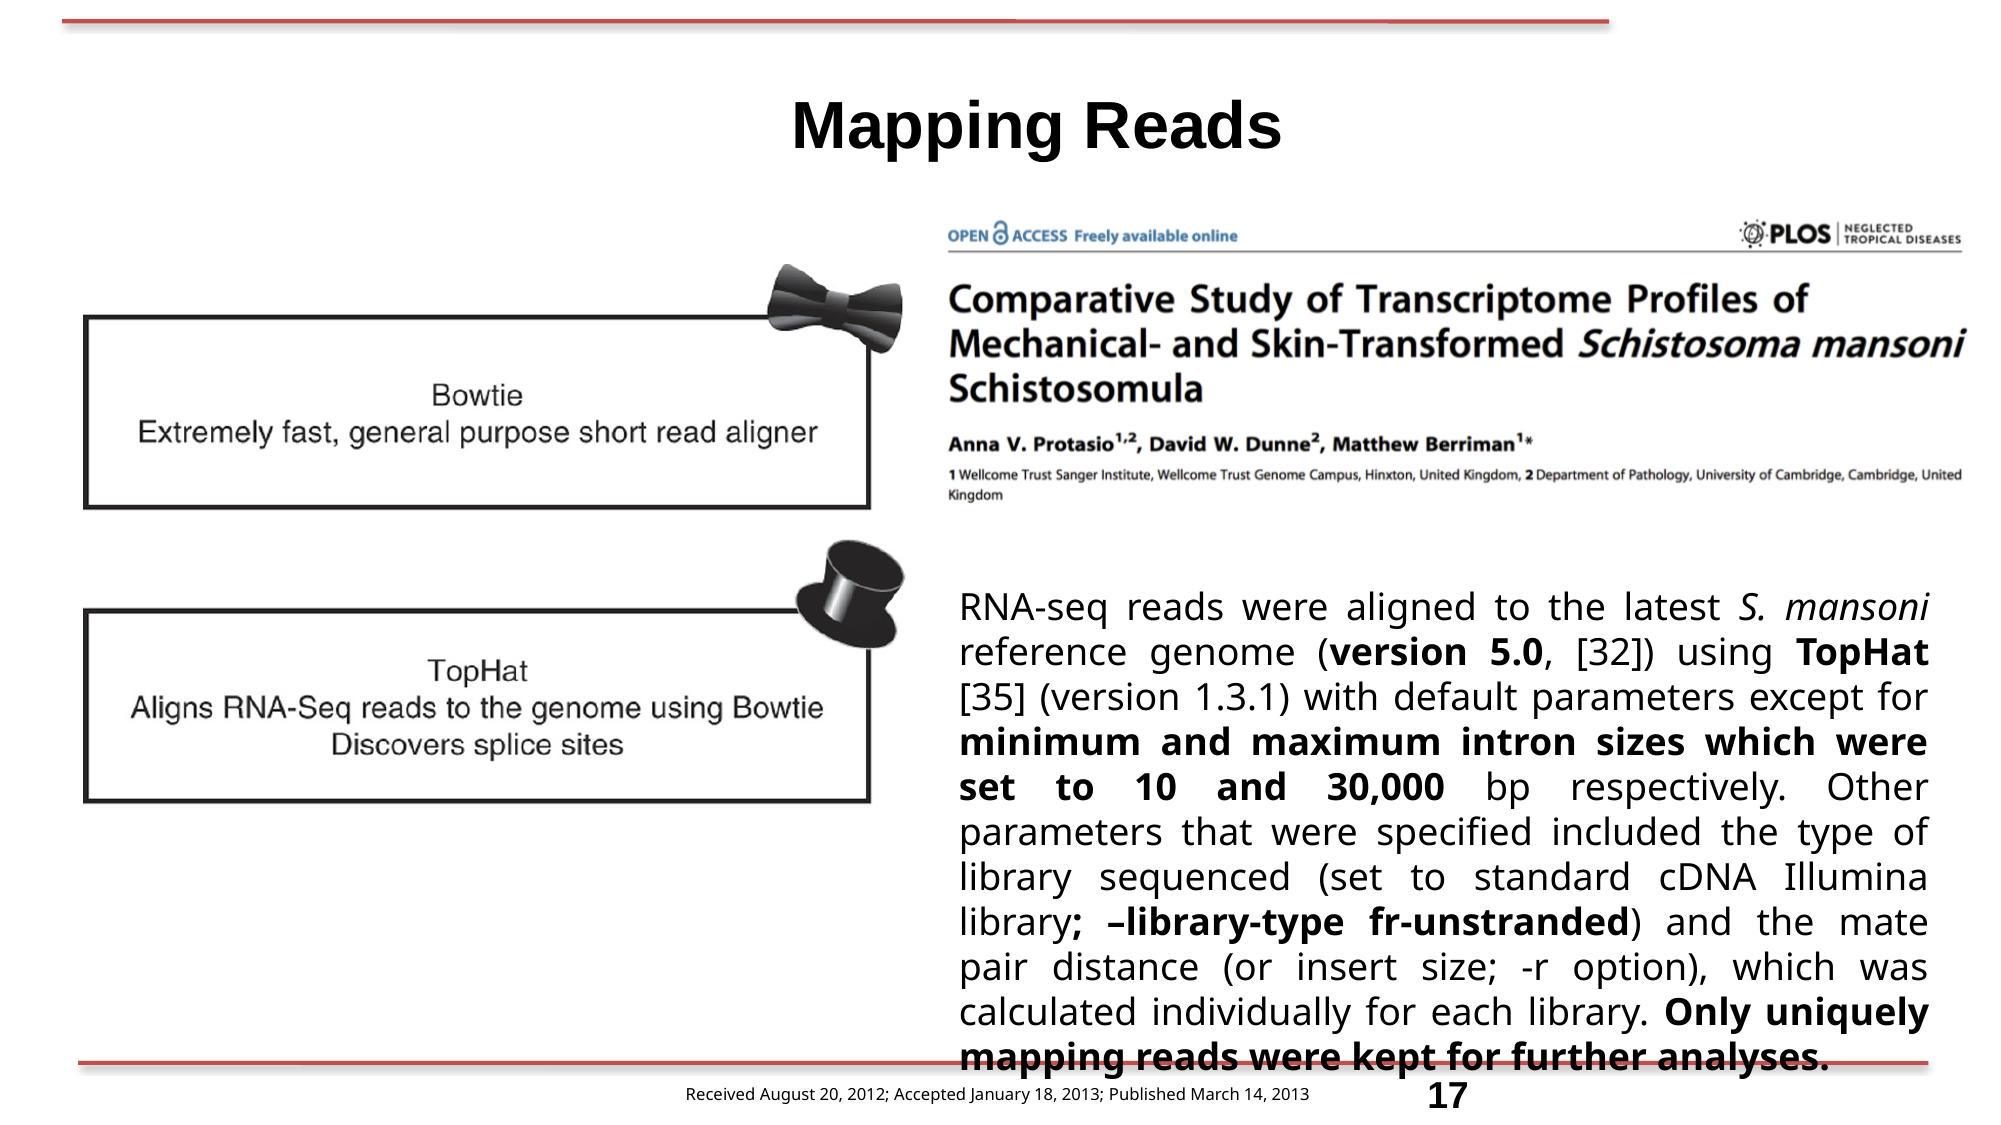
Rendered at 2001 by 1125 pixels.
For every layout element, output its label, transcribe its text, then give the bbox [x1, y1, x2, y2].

text_box Mapping Reads [776, 74, 1300, 170]
slide_number 17 [1412, 1086, 1863, 1124]
text_box Received August 20, 2012; Accepted January 18, 2013; Published March 14, 2013 [670, 1075, 1329, 1111]
text_box RNA-seq reads were aligned to the latest S. mansoni reference genome (version 5.0, [32]) using TopHat [35] (version 1.3.1) with default parameters except for minimum and maximum intron sizes which were set to 10 and 30,000 bp respectively. Other parameters that were specified included the type of library sequenced (set to standard cDNA Illumina library; –library-type fr-unstranded) and the mate pair distance (or insert size; -r option), which was calculated individually for each library. Only uniquely mapping reads were kept for further analyses. [944, 575, 1945, 1086]
picture [927, 196, 1986, 513]
picture [82, 264, 907, 811]
